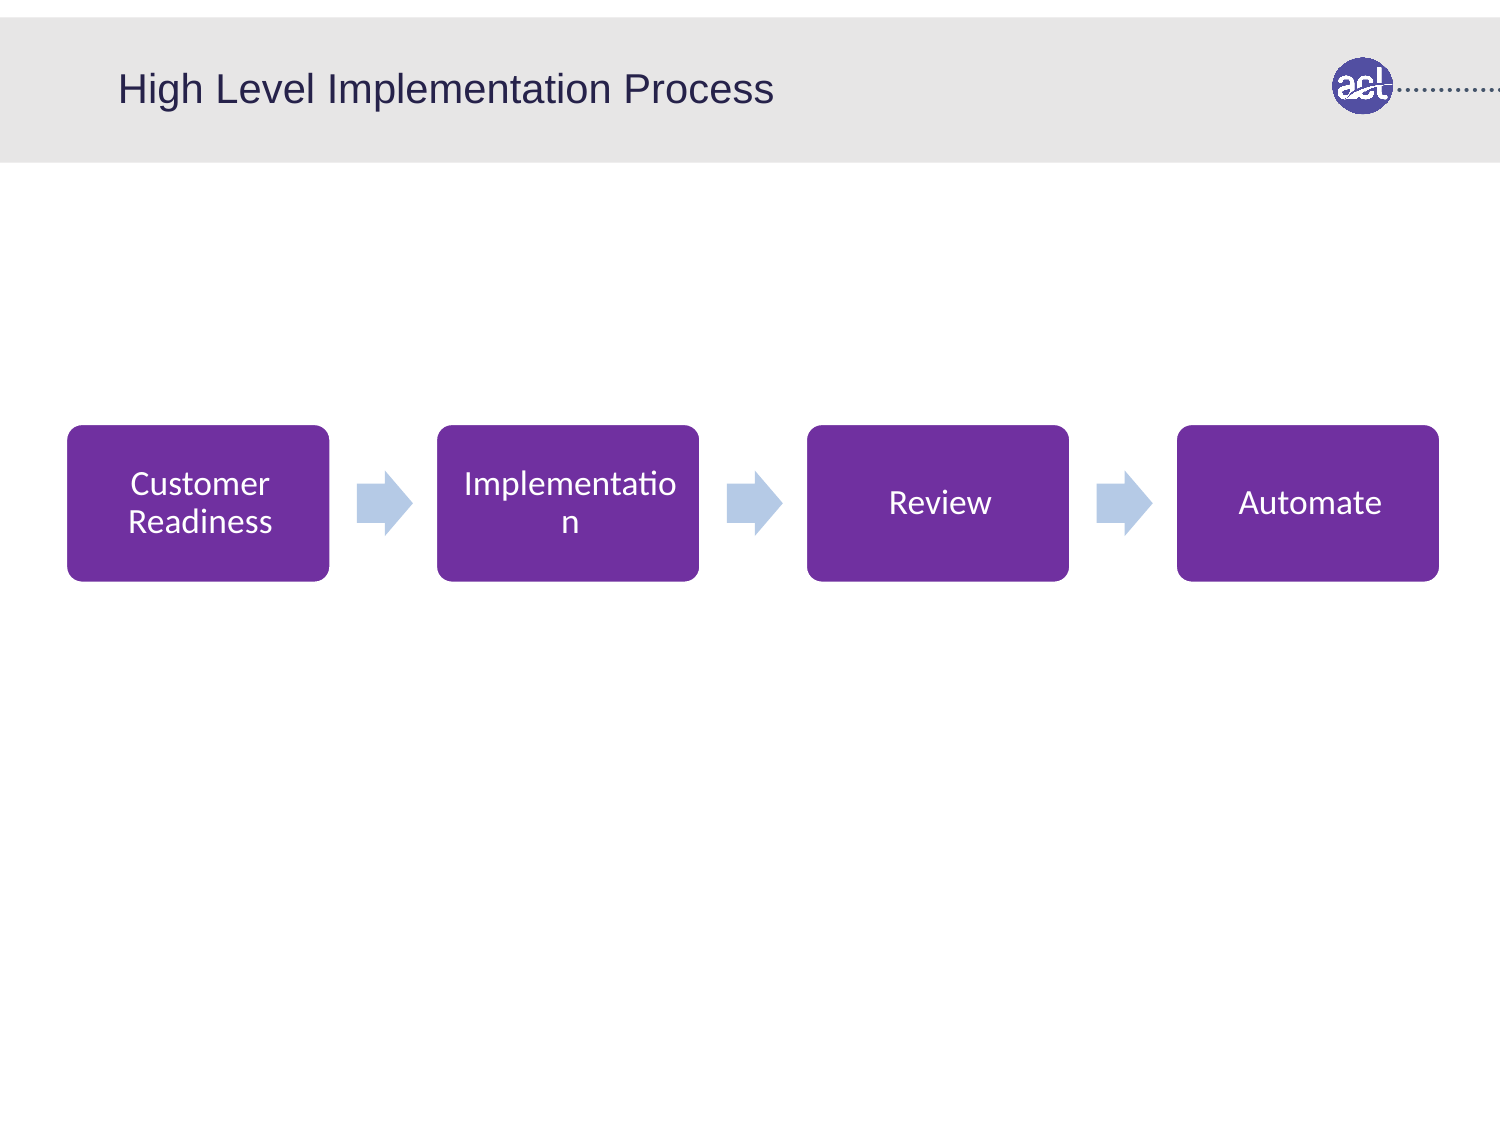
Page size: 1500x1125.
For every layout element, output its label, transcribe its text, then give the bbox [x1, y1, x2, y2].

picture [1340, 56, 1395, 116]
title High Level Implementation Process [103, 17, 1340, 163]
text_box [65, 238, 1441, 768]
